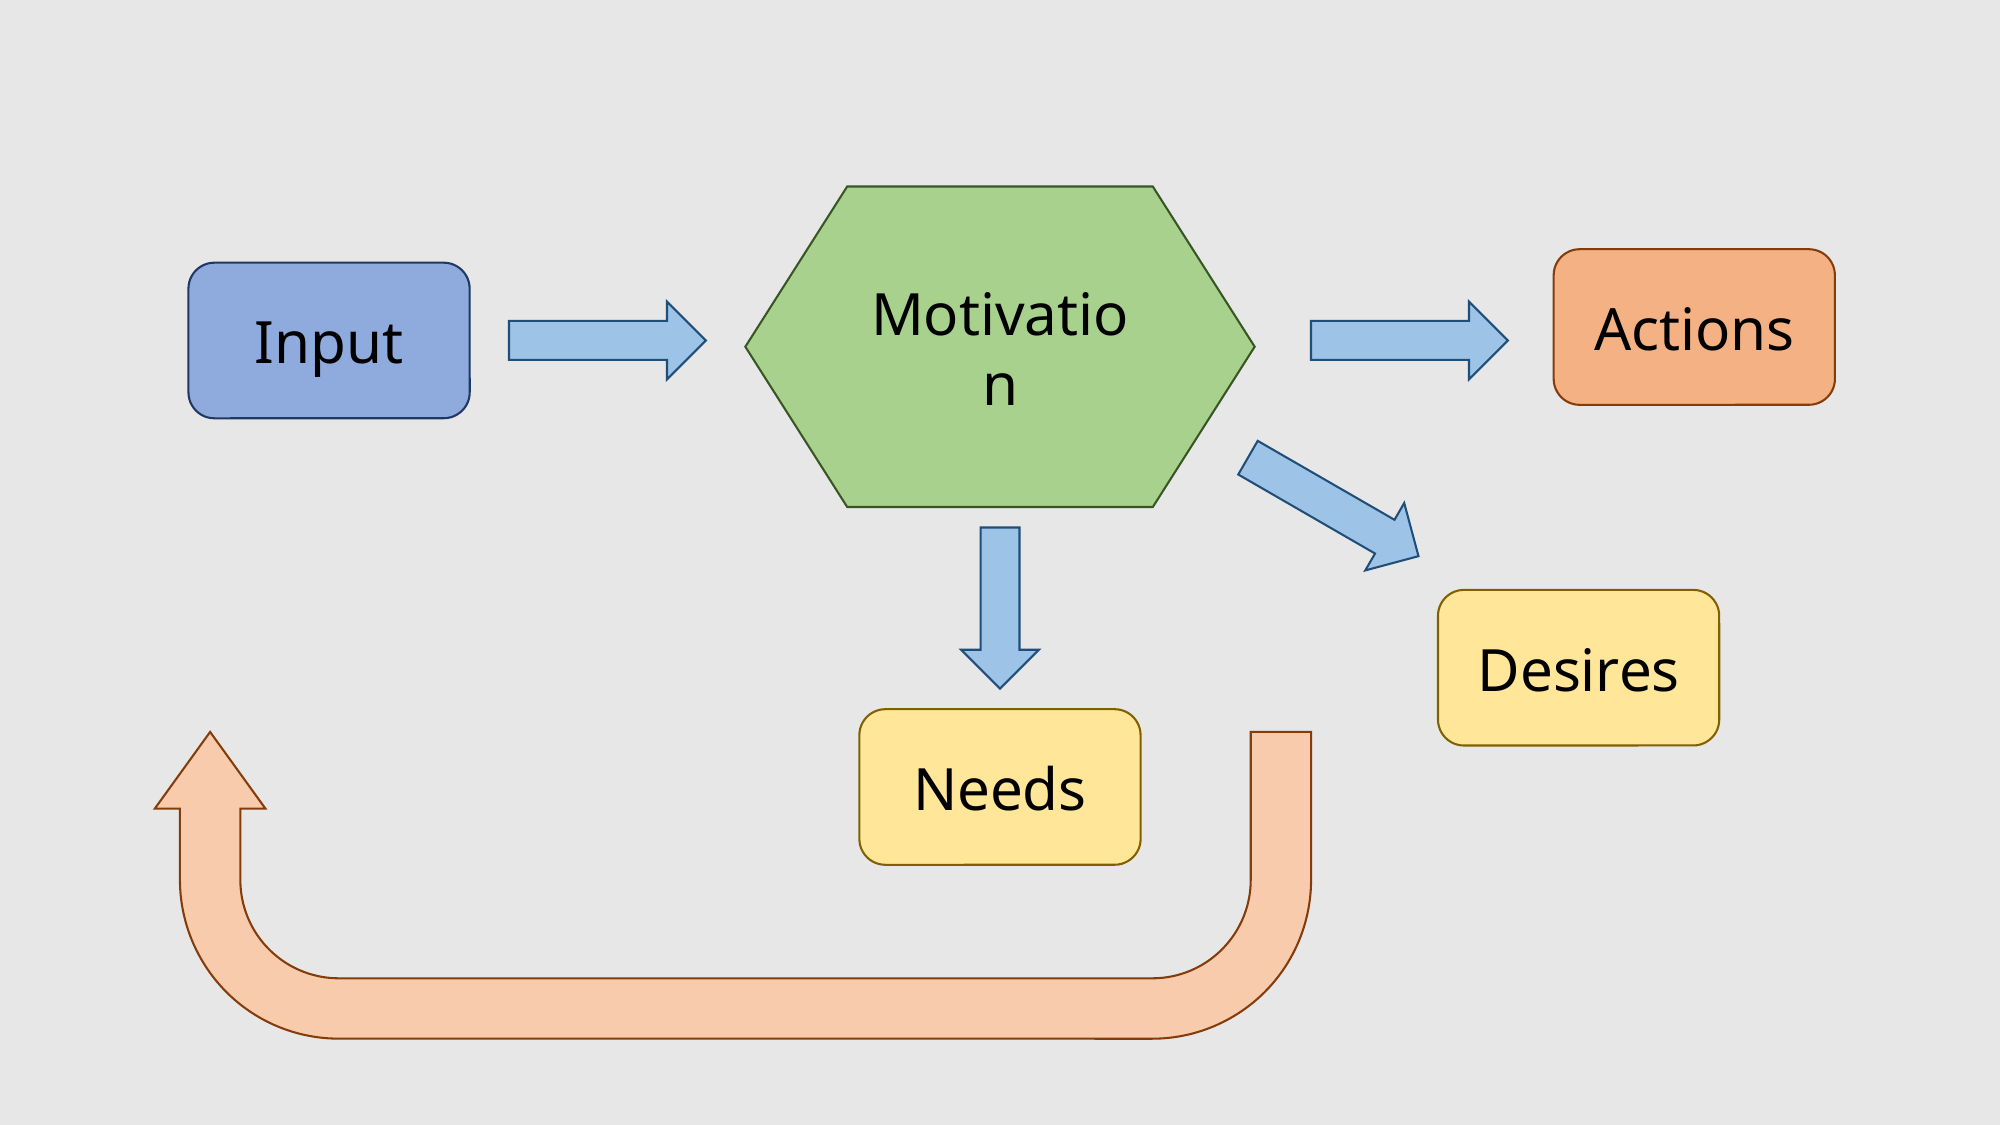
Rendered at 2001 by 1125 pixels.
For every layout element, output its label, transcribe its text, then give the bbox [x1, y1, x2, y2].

text_box [152, 730, 1313, 1040]
text_box Needs [858, 708, 1142, 866]
text_box [1309, 299, 1510, 382]
text_box Actions [1552, 248, 1836, 406]
text_box [1236, 439, 1420, 573]
text_box Input [187, 261, 471, 420]
text_box [958, 526, 1042, 691]
text_box [507, 299, 708, 382]
text_box Desires [1436, 588, 1721, 747]
text_box Motivation [744, 185, 1256, 509]
